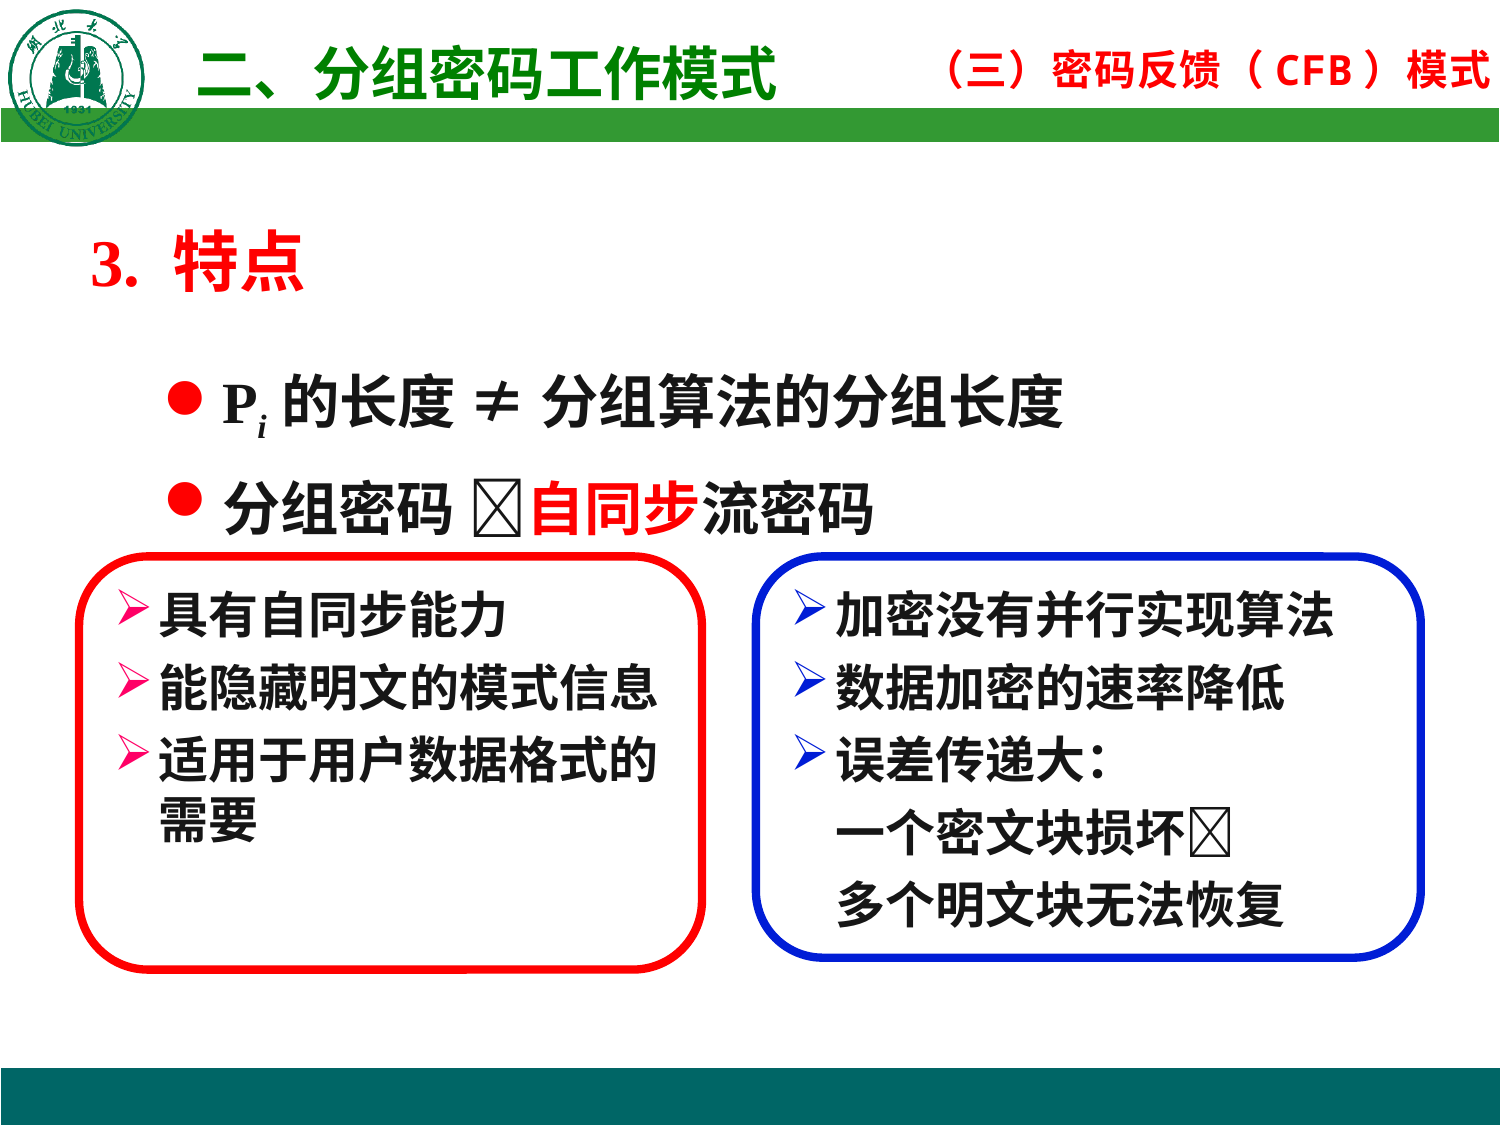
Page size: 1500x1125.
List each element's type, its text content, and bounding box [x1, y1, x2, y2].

text_box 具有自同步能力 能隐藏明文的模式信息 适用于用户数据格式的需要 [79, 556, 702, 970]
list 3. 特点 Pi的长度 ≠ 分组算法的分组长度 分组密码 自同步流密码 [74, 196, 1426, 988]
picture [0, 0, 167, 175]
text_box 加密没有并行实现算法 数据加密的速率降低 误差传递大： 一个密文块损坏 多个明文块无法恢复 [755, 556, 1421, 958]
picture [0, 1067, 1500, 1125]
